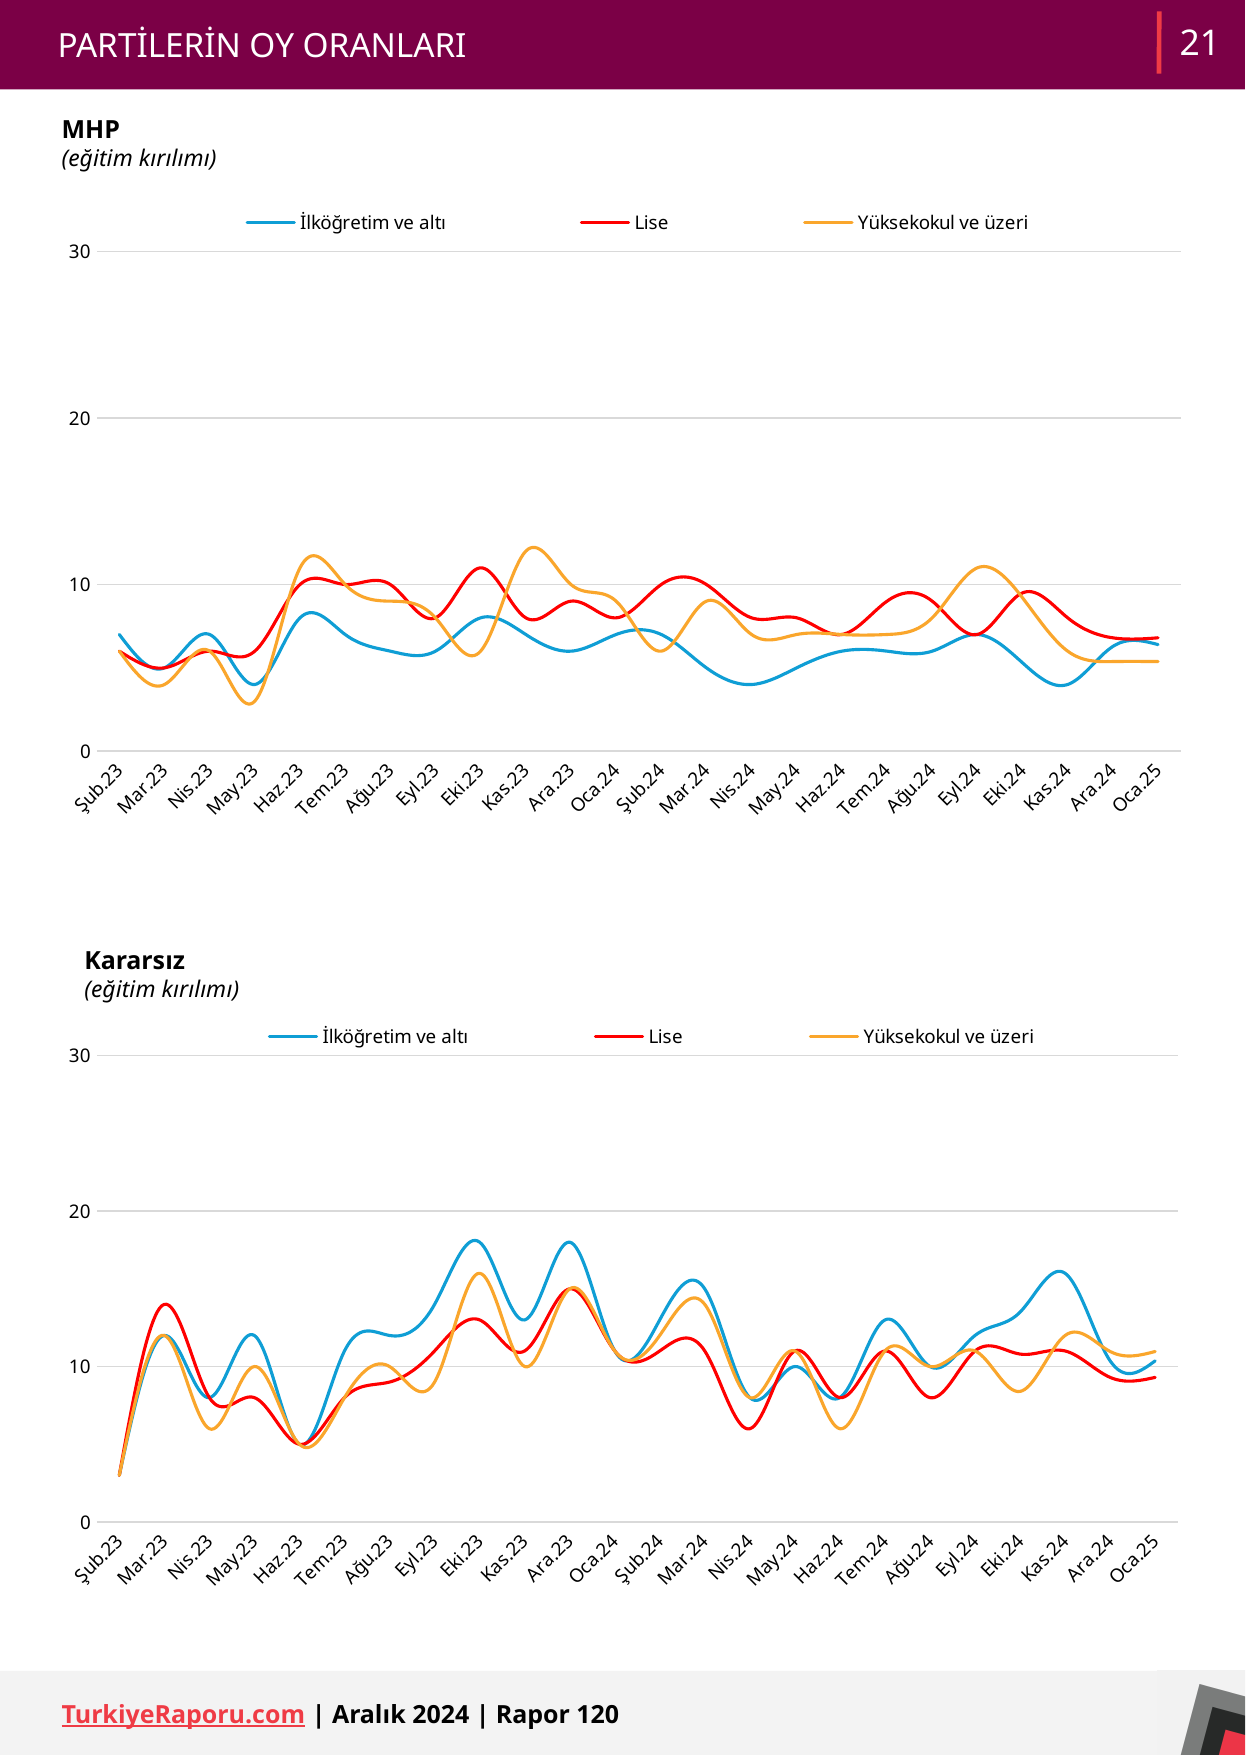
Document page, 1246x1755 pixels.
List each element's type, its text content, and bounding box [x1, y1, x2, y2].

chart [42, 1006, 1199, 1667]
text_box [0, 0, 1159, 90]
text_box [1241, 0, 1245, 90]
text_box MHP (eğitim kırılımı) [46, 98, 342, 186]
slide_number 21 [1159, 0, 1241, 112]
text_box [42, 9, 1160, 81]
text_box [0, 1670, 1246, 1755]
text_box Kararsız (eğitim kırılımı) [69, 929, 303, 993]
chart [42, 187, 1202, 909]
